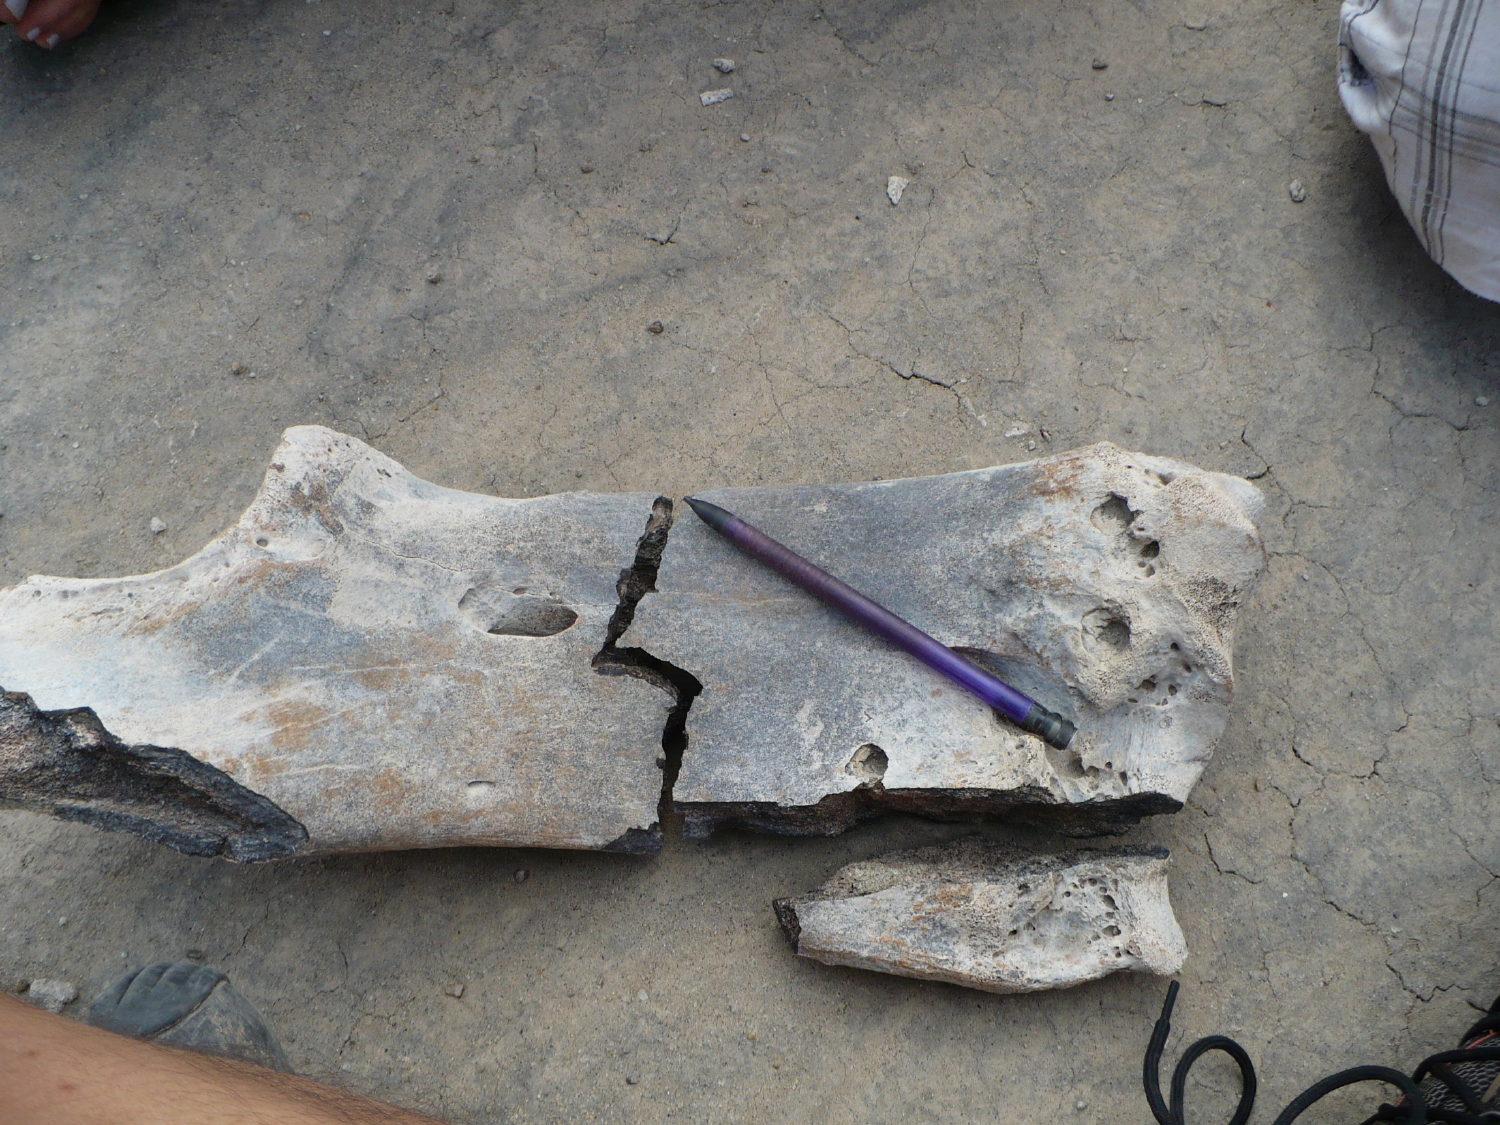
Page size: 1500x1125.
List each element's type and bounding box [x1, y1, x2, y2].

list [0, 0, 1500, 1125]
